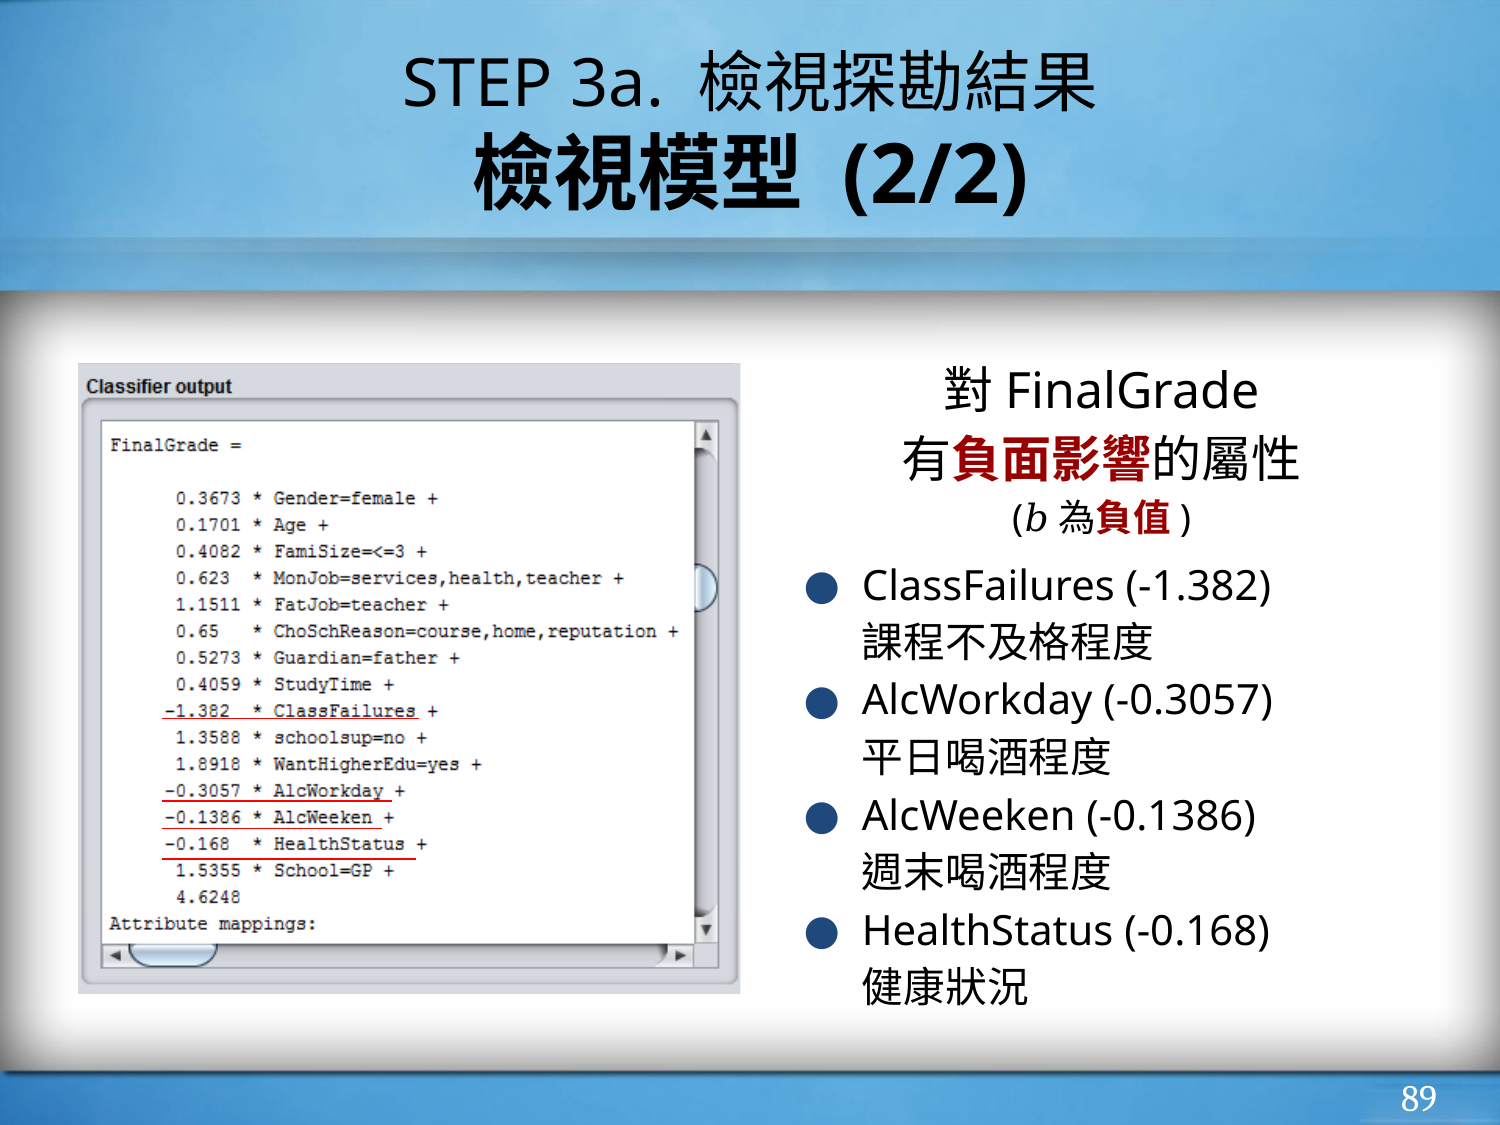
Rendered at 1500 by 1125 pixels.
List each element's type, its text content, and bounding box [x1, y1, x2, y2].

picture [0, 0, 1500, 1125]
slide_number ‹#› [1350, 1074, 1488, 1118]
text_box 對FinalGrade 有負面影響的屬性 (𝑏為負值) ClassFailures (-1.382) 課程不及格程度 AlcWorkday (-0.3057) 平日喝酒程度 AlcWeeken (-0.1386) 週末喝酒程度 HealthStatus (-0.168) 健康狀況 [771, 293, 1432, 1067]
title STEP 3a. 檢視探勘結果 檢視模型 (2/2) [78, 27, 1422, 232]
text_box [87, 293, 747, 1067]
